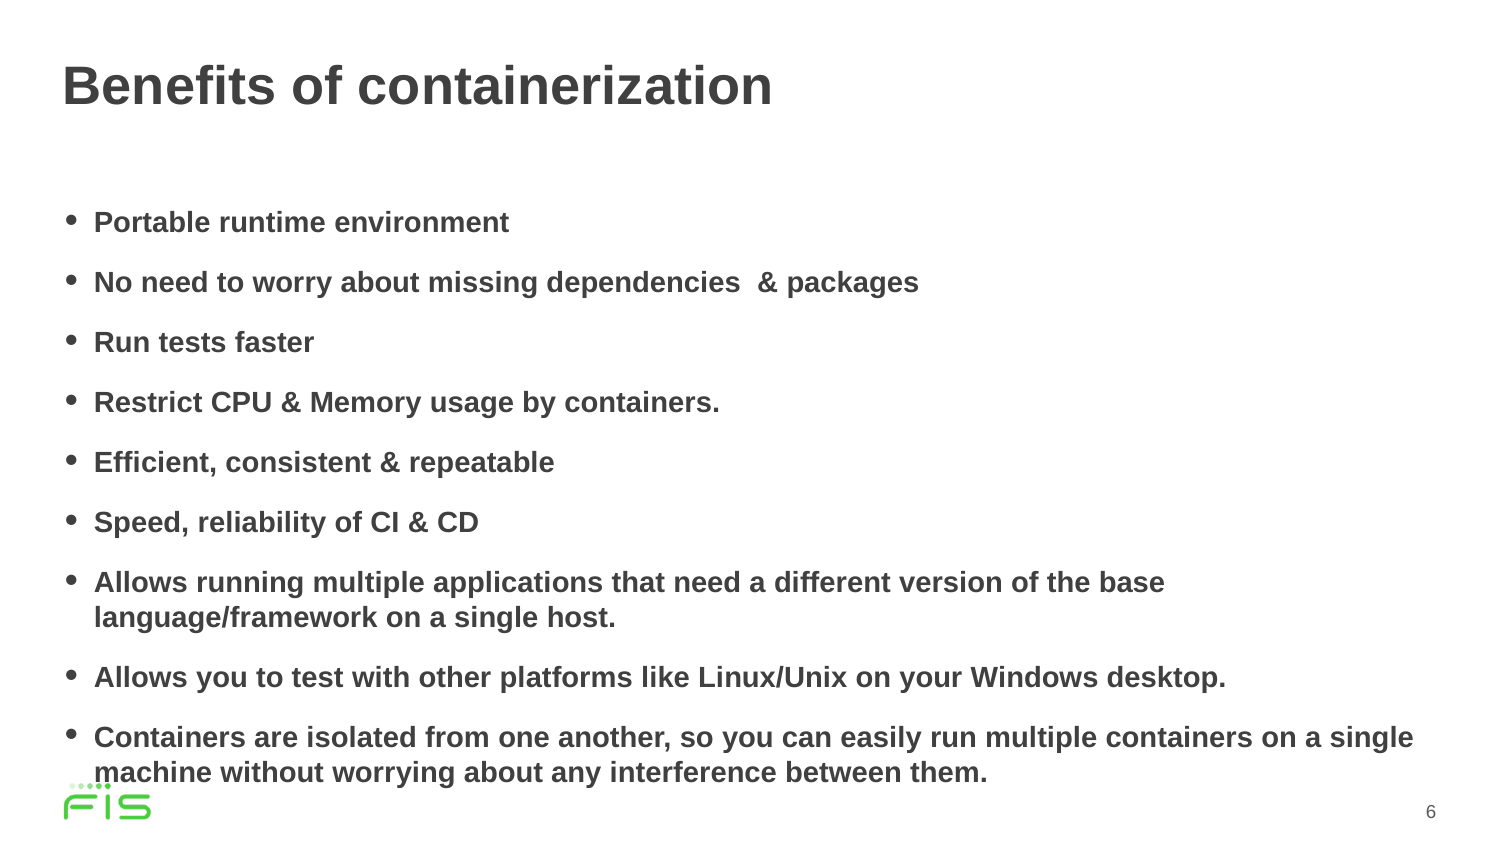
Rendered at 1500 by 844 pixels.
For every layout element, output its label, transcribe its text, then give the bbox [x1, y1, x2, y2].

title Benefits of containerization [62, 62, 1435, 192]
list Portable runtime environment No need to worry about missing dependencies & packages Run tests faster Restrict CPU & Memory usage by containers. Efficient, consistent & repeatable Speed, reliability of CI & CD Allows running multiple applications that need a different version of the base language/framework on a single host. Allows you to test with other platforms like Linux/Unix on your Windows desktop. Containers are isolated from one another, so you can easily run multiple containers on a single machine without worrying about any interference between them. [64, 203, 1435, 759]
slide_number 6 [1359, 799, 1437, 822]
picture [58, 780, 154, 823]
